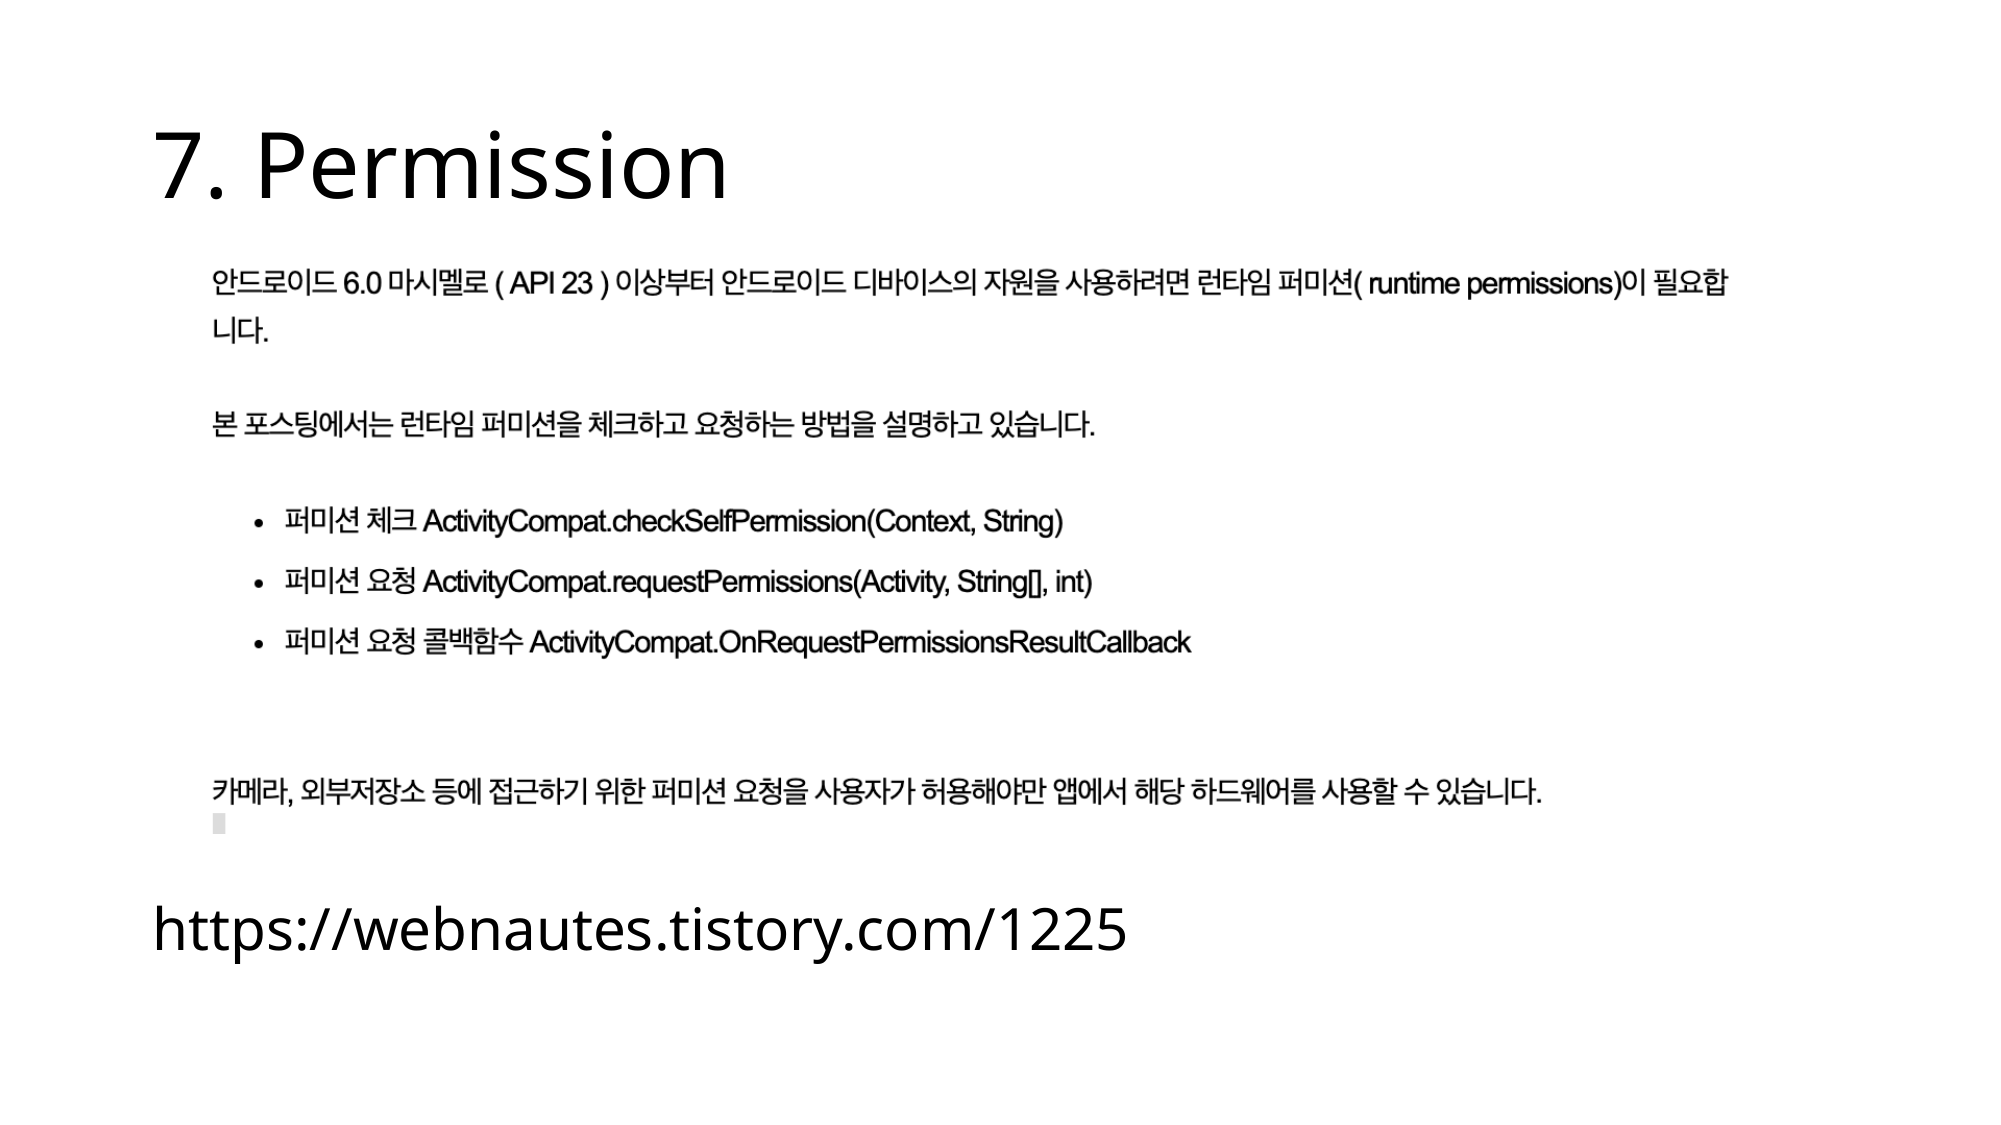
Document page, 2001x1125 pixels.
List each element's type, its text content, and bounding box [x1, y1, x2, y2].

title 7. Permission [137, 59, 1863, 278]
picture [192, 254, 1808, 834]
list https://webnautes.tistory.com/1225 [137, 299, 1863, 1014]
